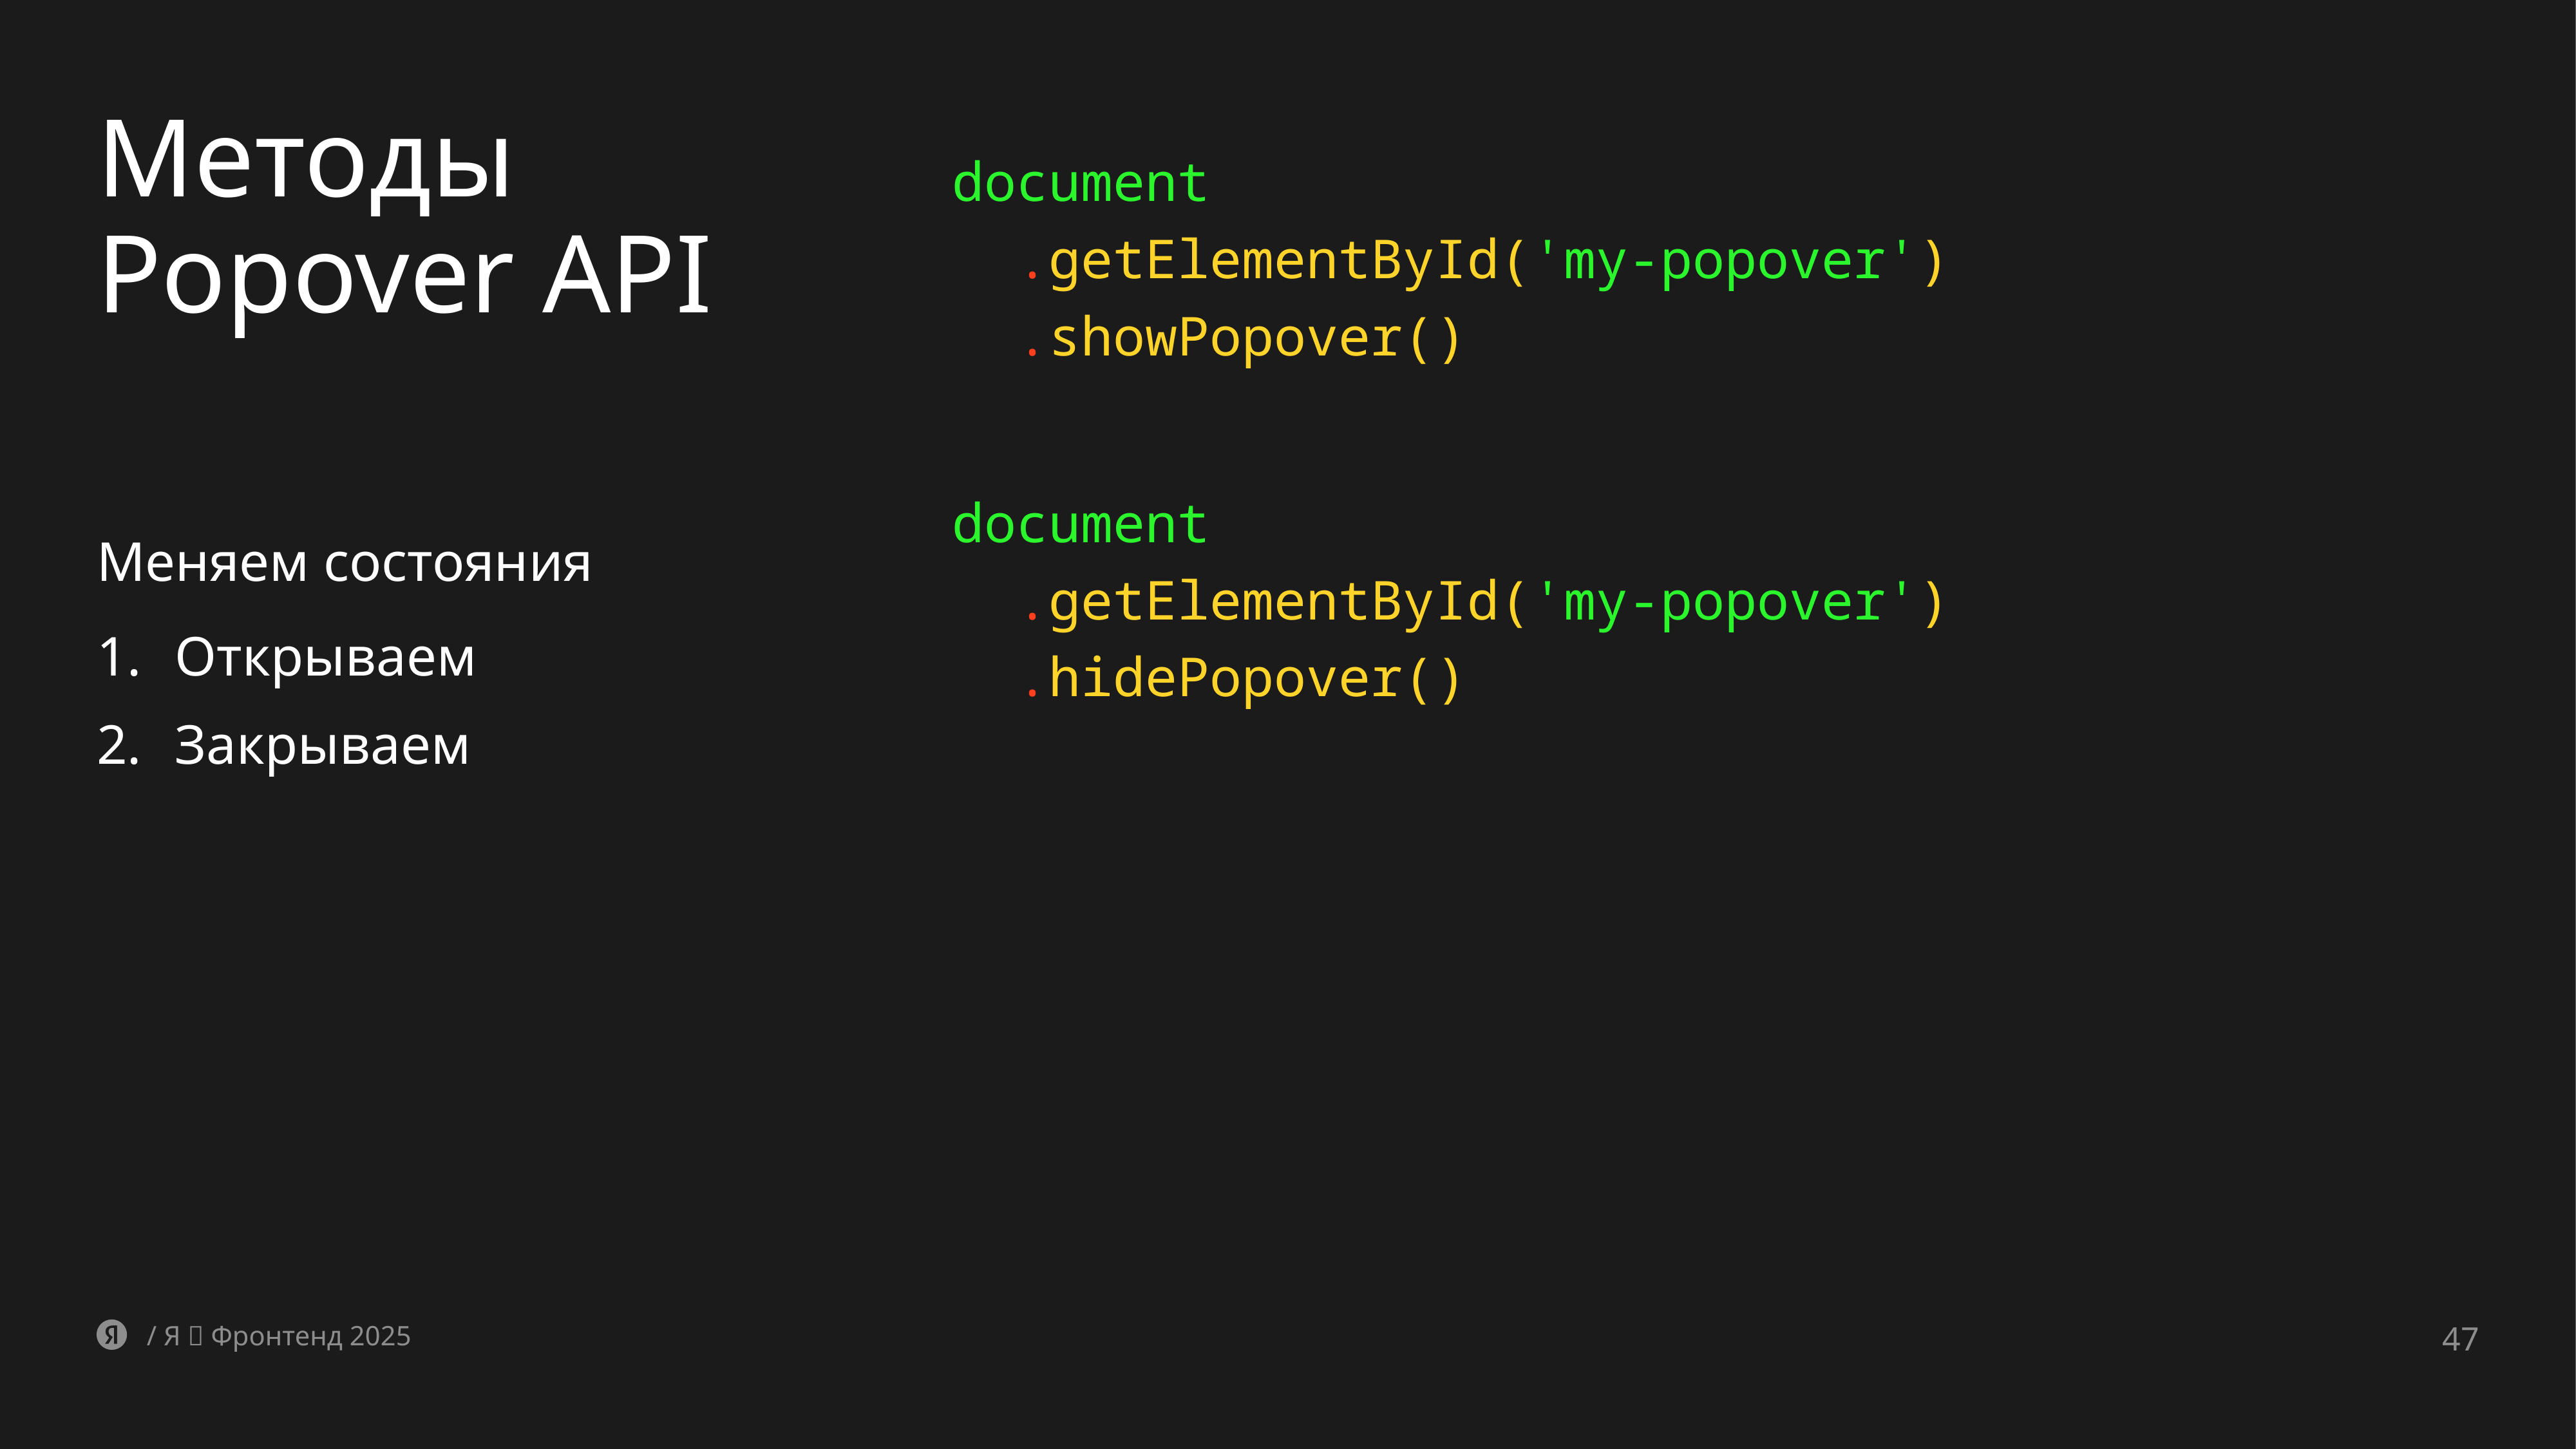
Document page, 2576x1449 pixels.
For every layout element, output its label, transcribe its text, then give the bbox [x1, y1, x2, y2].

footer / Я 💛 Фронтенд 2025 [146, 1318, 1718, 1351]
list document .getElementById('my-popover') .showPopover() document .getElementById('my-popover') .hidePopover() [907, 97, 2477, 1294]
title Методы Popover API [97, 97, 809, 480]
list Открываем Закрываем [97, 621, 809, 1247]
list Меняем состояния [97, 527, 809, 593]
slide_number 47 [2325, 1318, 2479, 1358]
